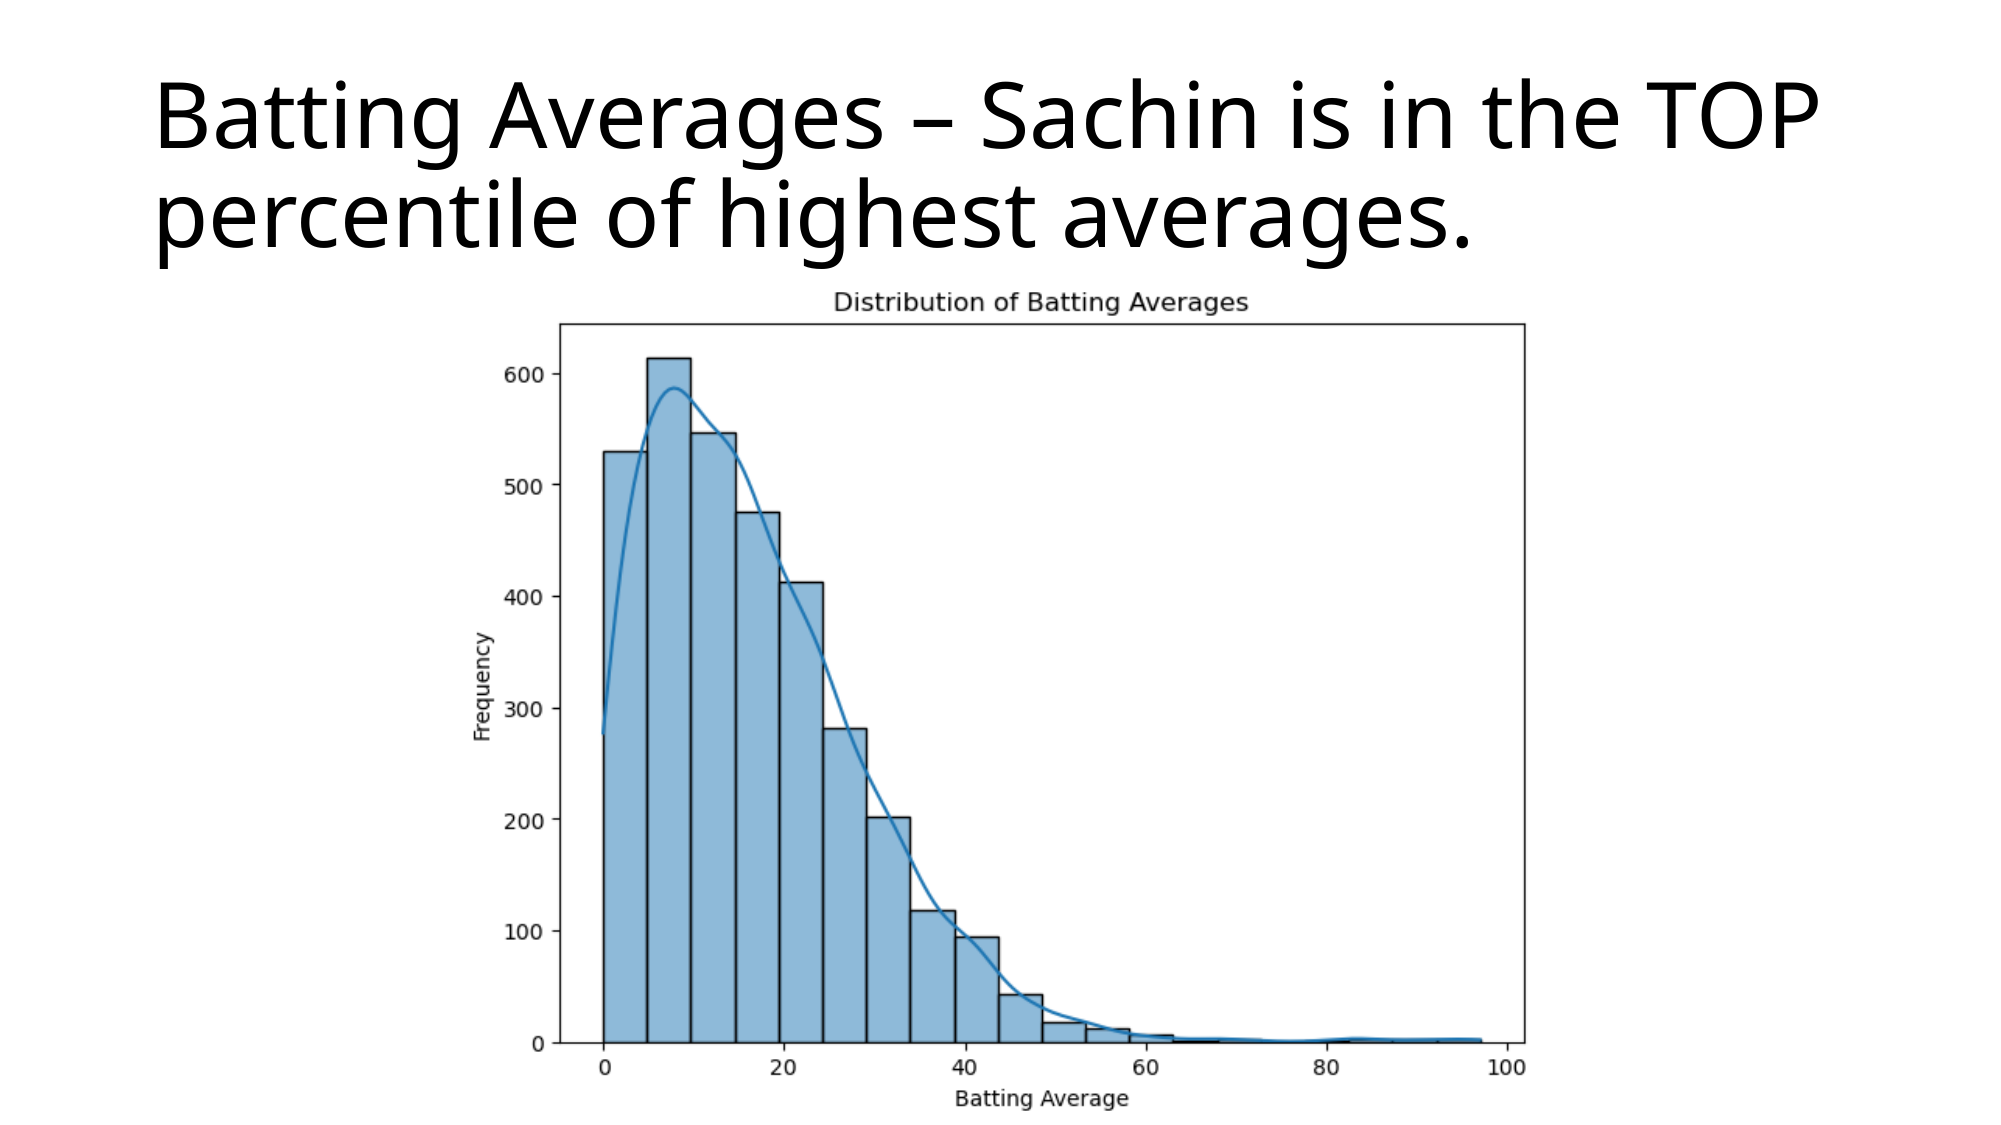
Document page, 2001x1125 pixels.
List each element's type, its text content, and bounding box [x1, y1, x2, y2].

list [456, 276, 1544, 1125]
title Batting Averages – Sachin is in the TOP percentile of highest averages. [137, 59, 1863, 278]
